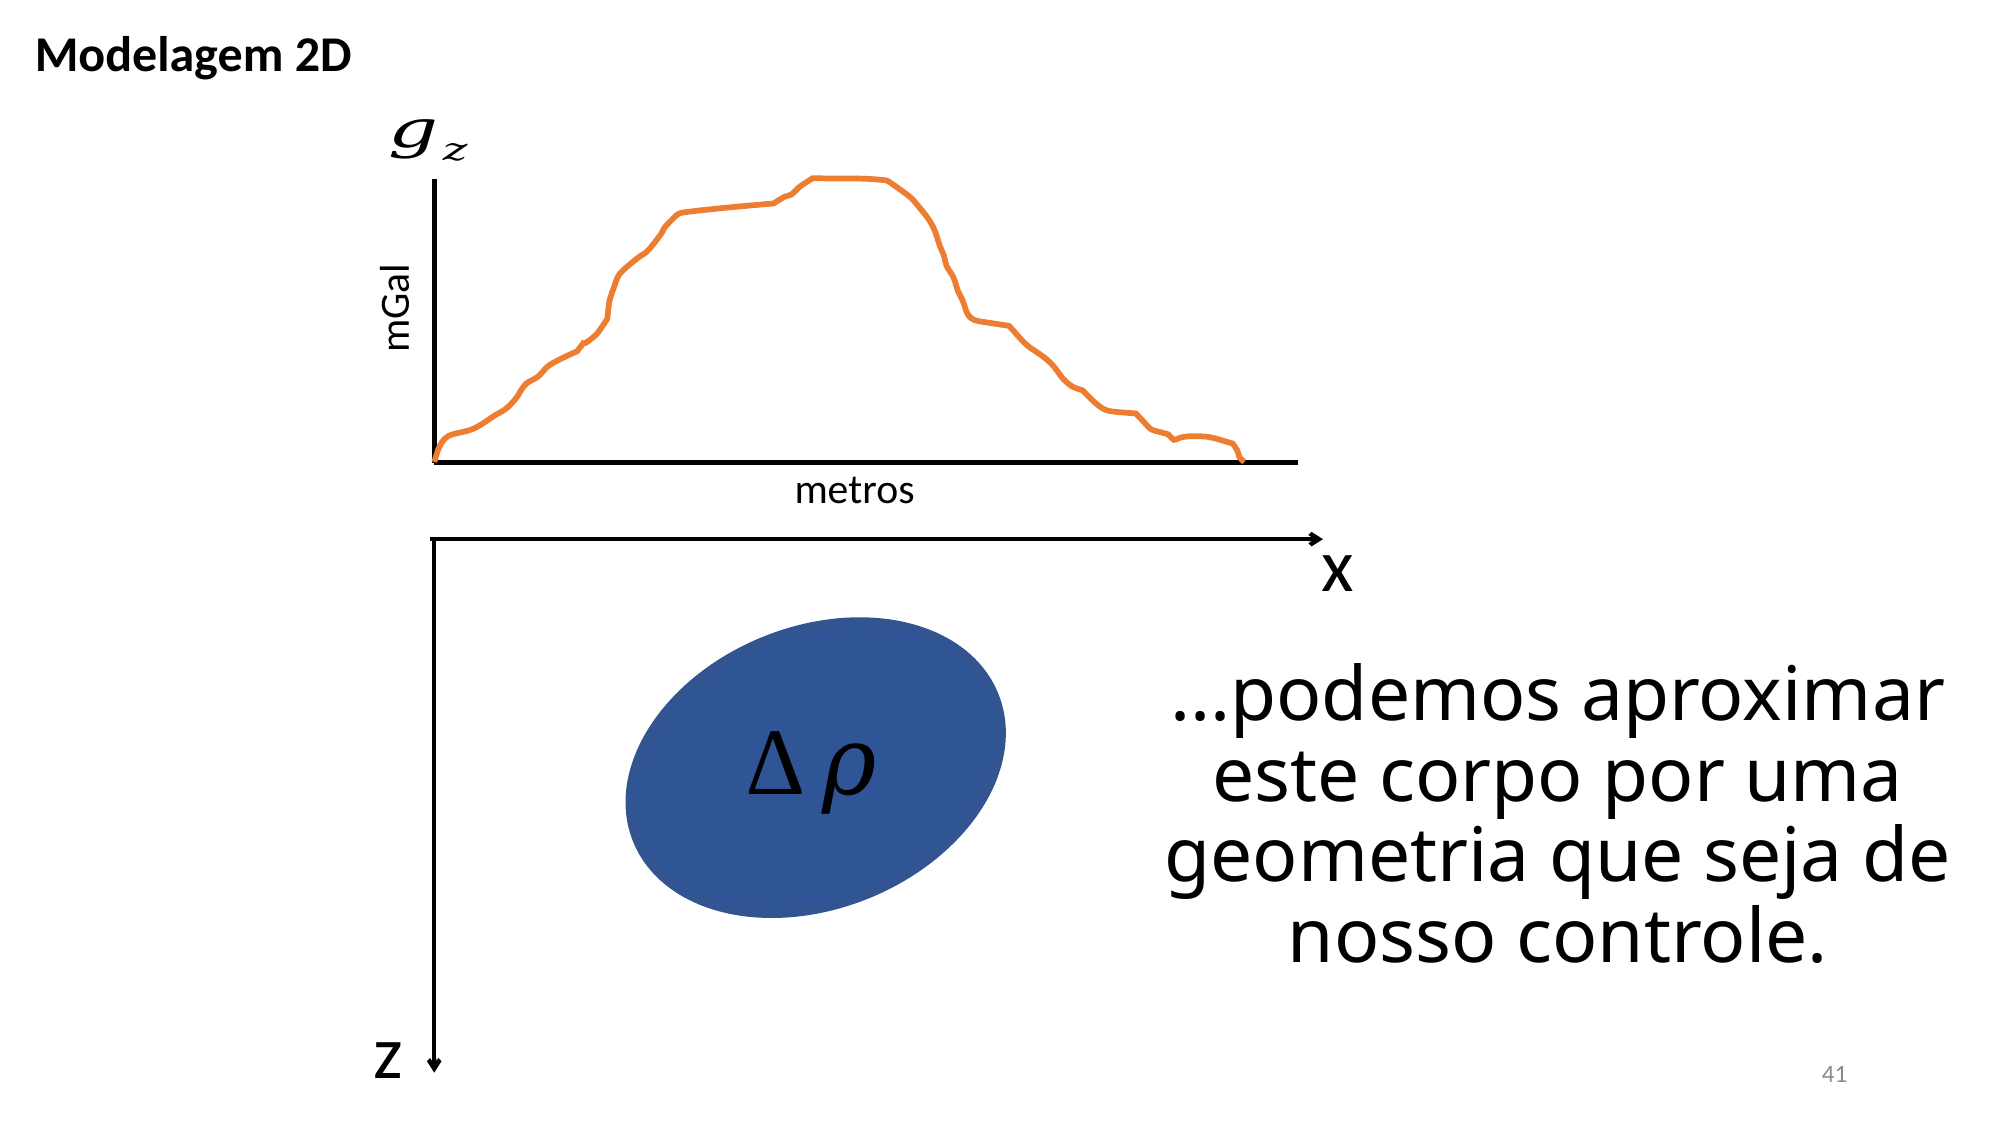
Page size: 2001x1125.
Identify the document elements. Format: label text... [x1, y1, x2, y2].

text_box ...podemos aproximar este corpo por uma geometria que seja de nosso controle. [1127, 735, 1989, 987]
text_box mGal [359, 262, 434, 368]
text_box z [359, 996, 419, 1102]
text_box Modelagem 2D [20, 14, 389, 89]
slide_number 41 [1412, 1042, 1863, 1103]
text_box x [1306, 509, 1369, 615]
text_box [629, 620, 1003, 915]
text_box mGal [435, 262, 441, 368]
text_box metros [779, 463, 930, 519]
text_box [435, 177, 1245, 462]
text_box metros [779, 454, 930, 462]
